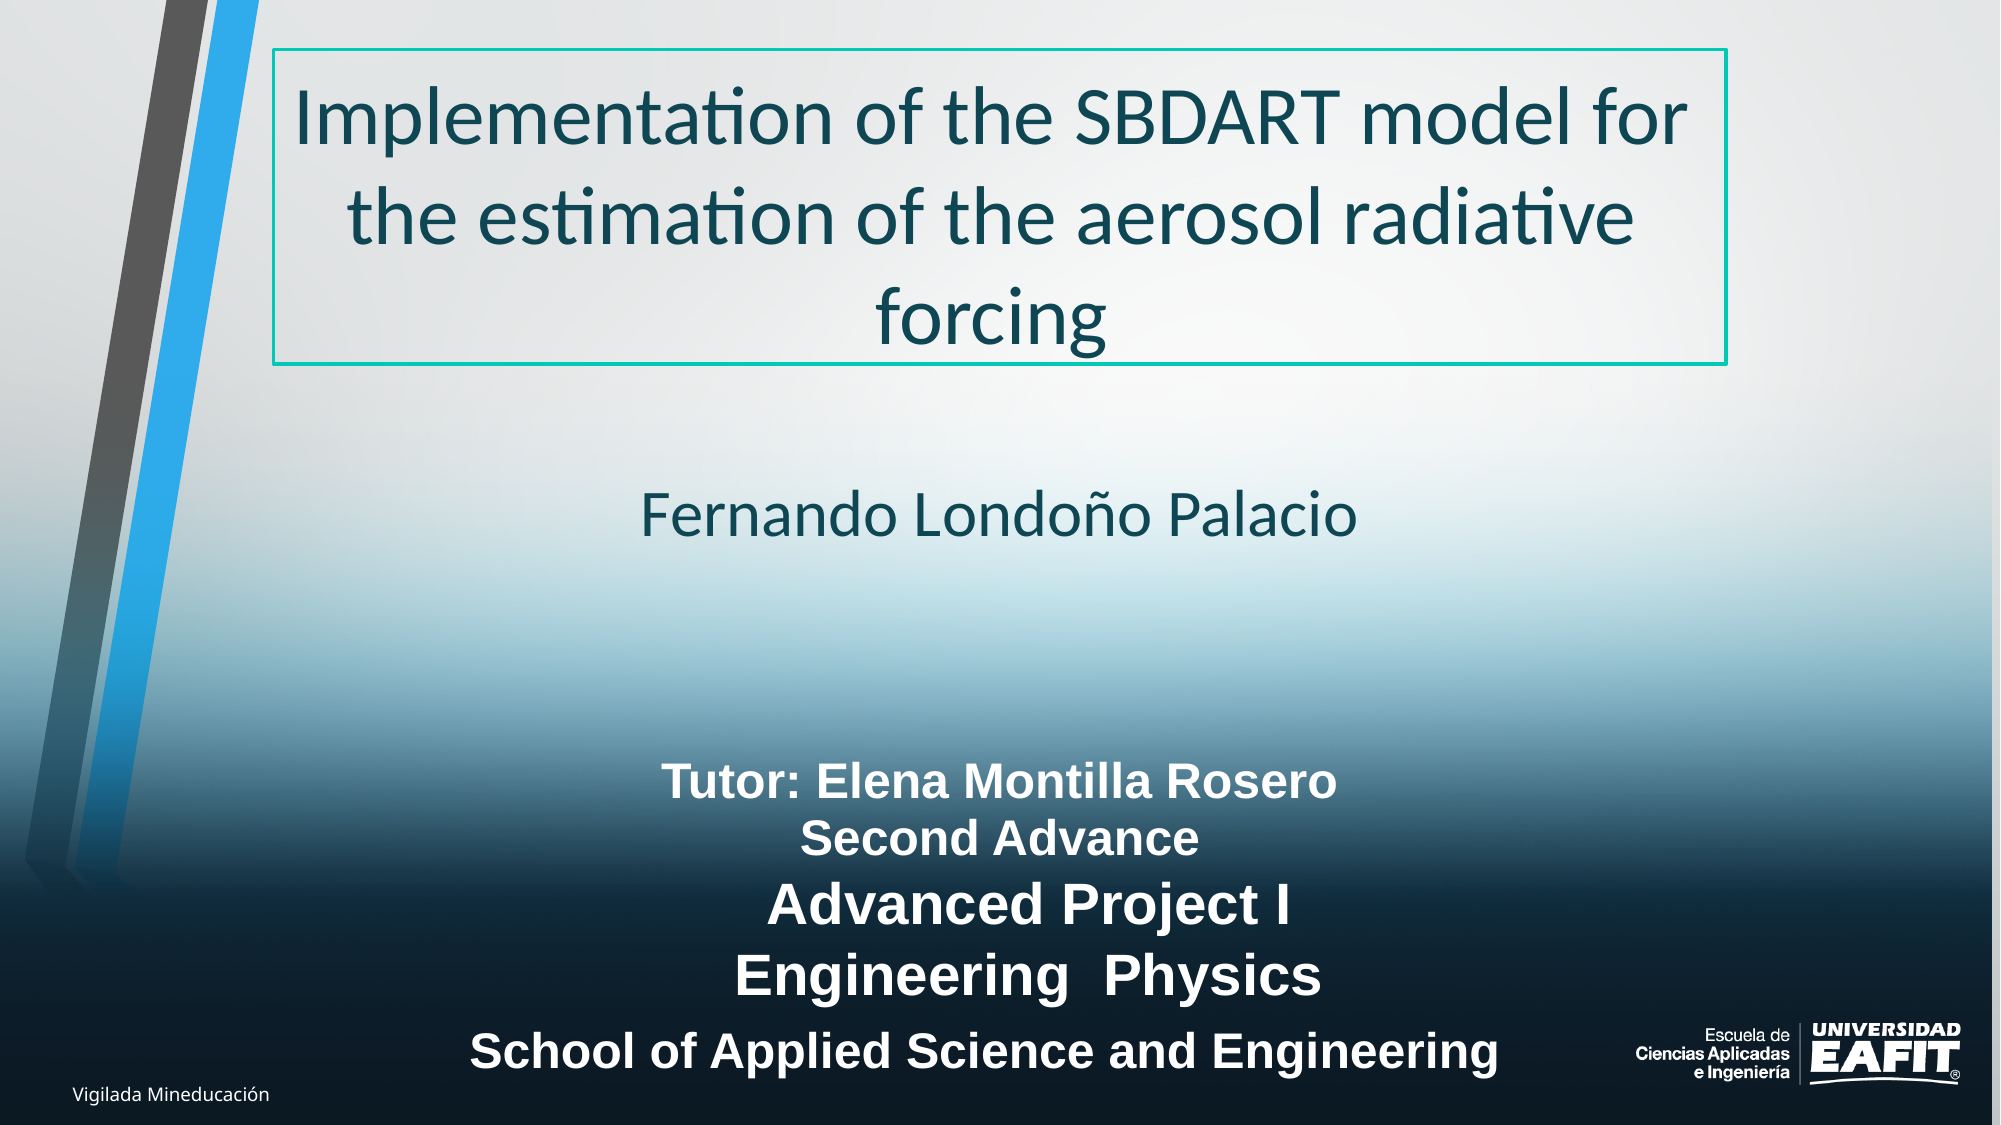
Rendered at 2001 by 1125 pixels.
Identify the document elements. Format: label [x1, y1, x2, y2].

text_box [265, 54, 272, 272]
picture [0, 272, 1993, 1125]
text_box [272, 48, 1727, 272]
